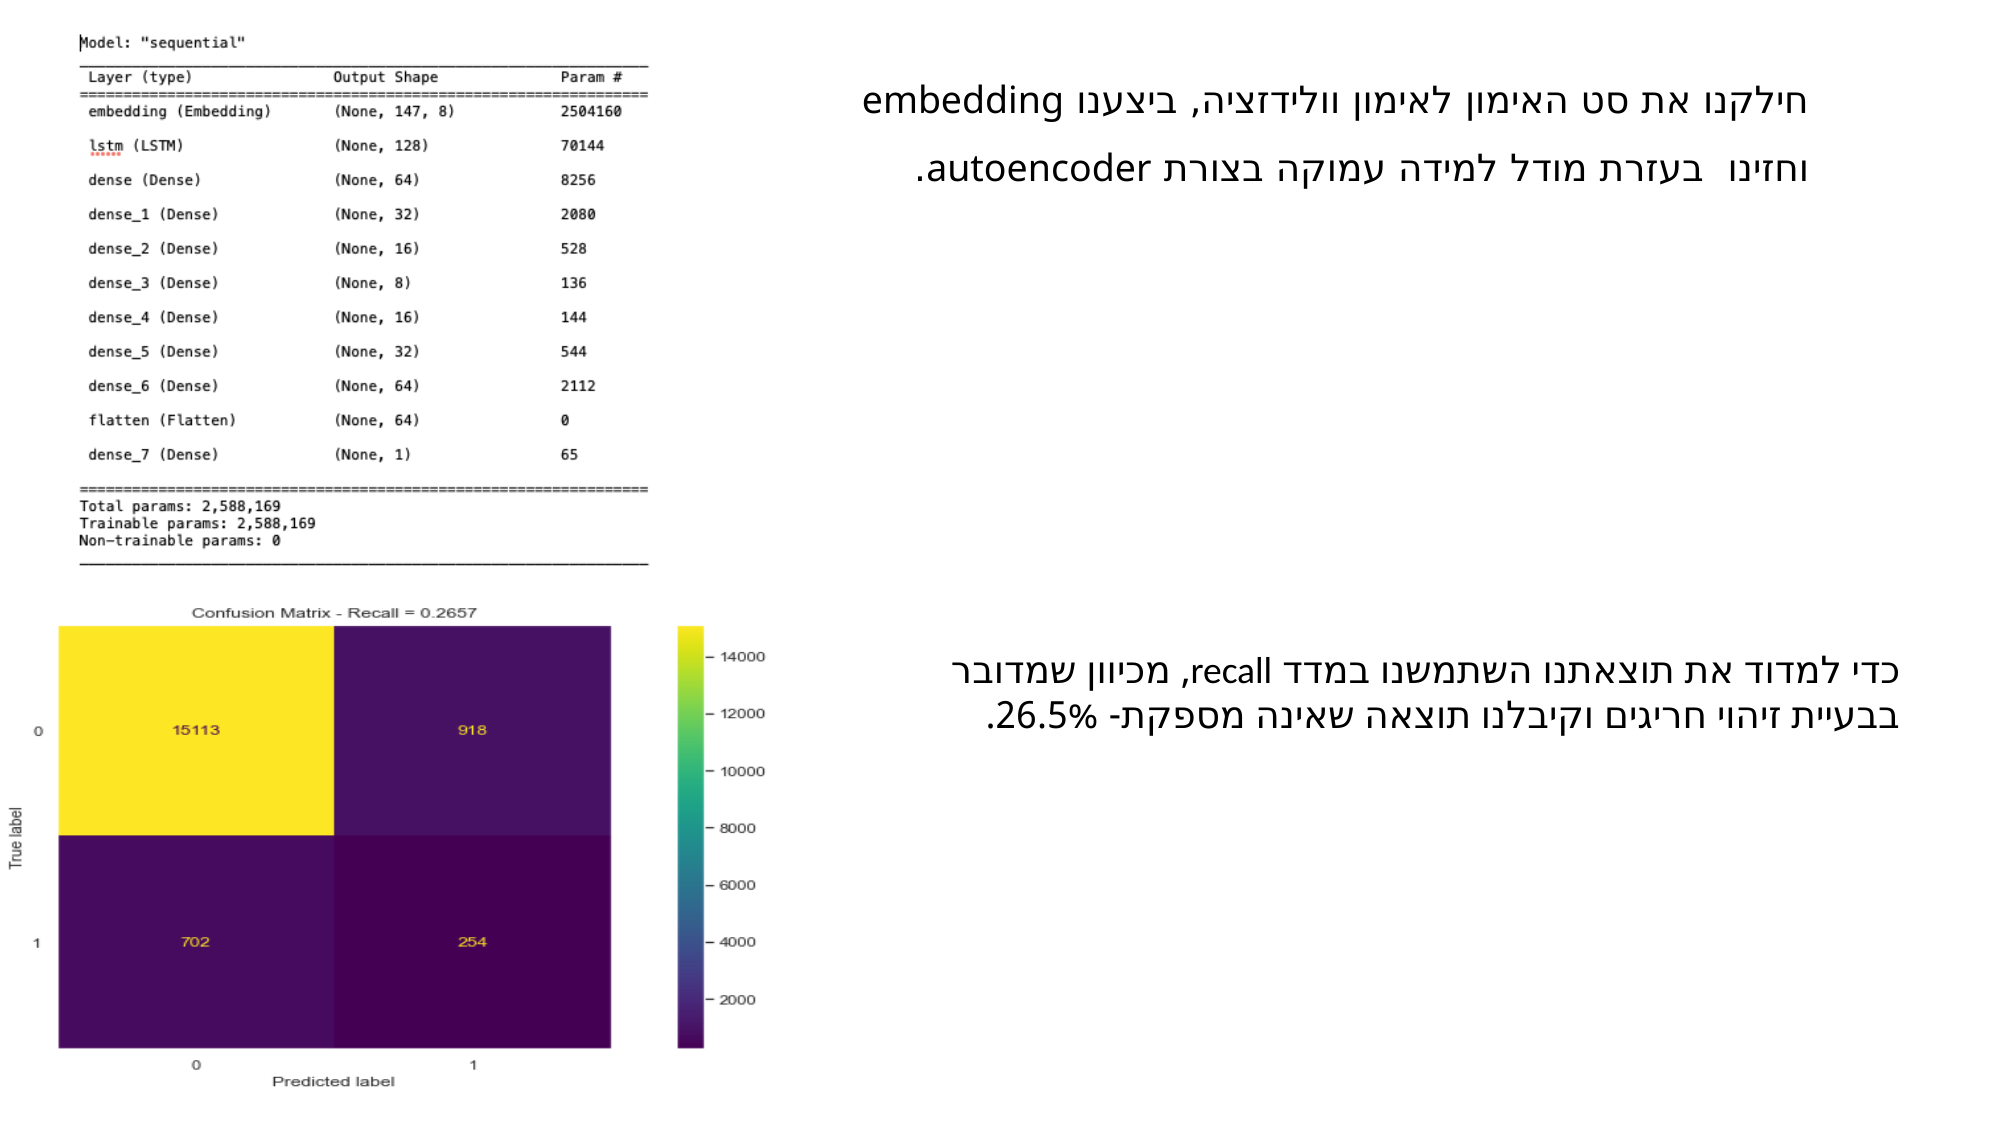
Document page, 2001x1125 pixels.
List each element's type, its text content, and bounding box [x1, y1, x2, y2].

picture [76, 28, 656, 572]
text_box חילקנו את סט האימון לאימון וולידזציה, ביצענו embedding וחזינו בעזרת מודל למידה עמוקה בצורת autoencoder. [824, 46, 1825, 197]
picture [0, 600, 777, 1097]
text_box כדי למדוד את תוצאתנו השתמשנו במדד recall, מכיוון שמדובר בבעיית זיהוי חריגים וקיבלנו תוצאה שאינה מספקת- 26.5%. [915, 638, 1916, 743]
